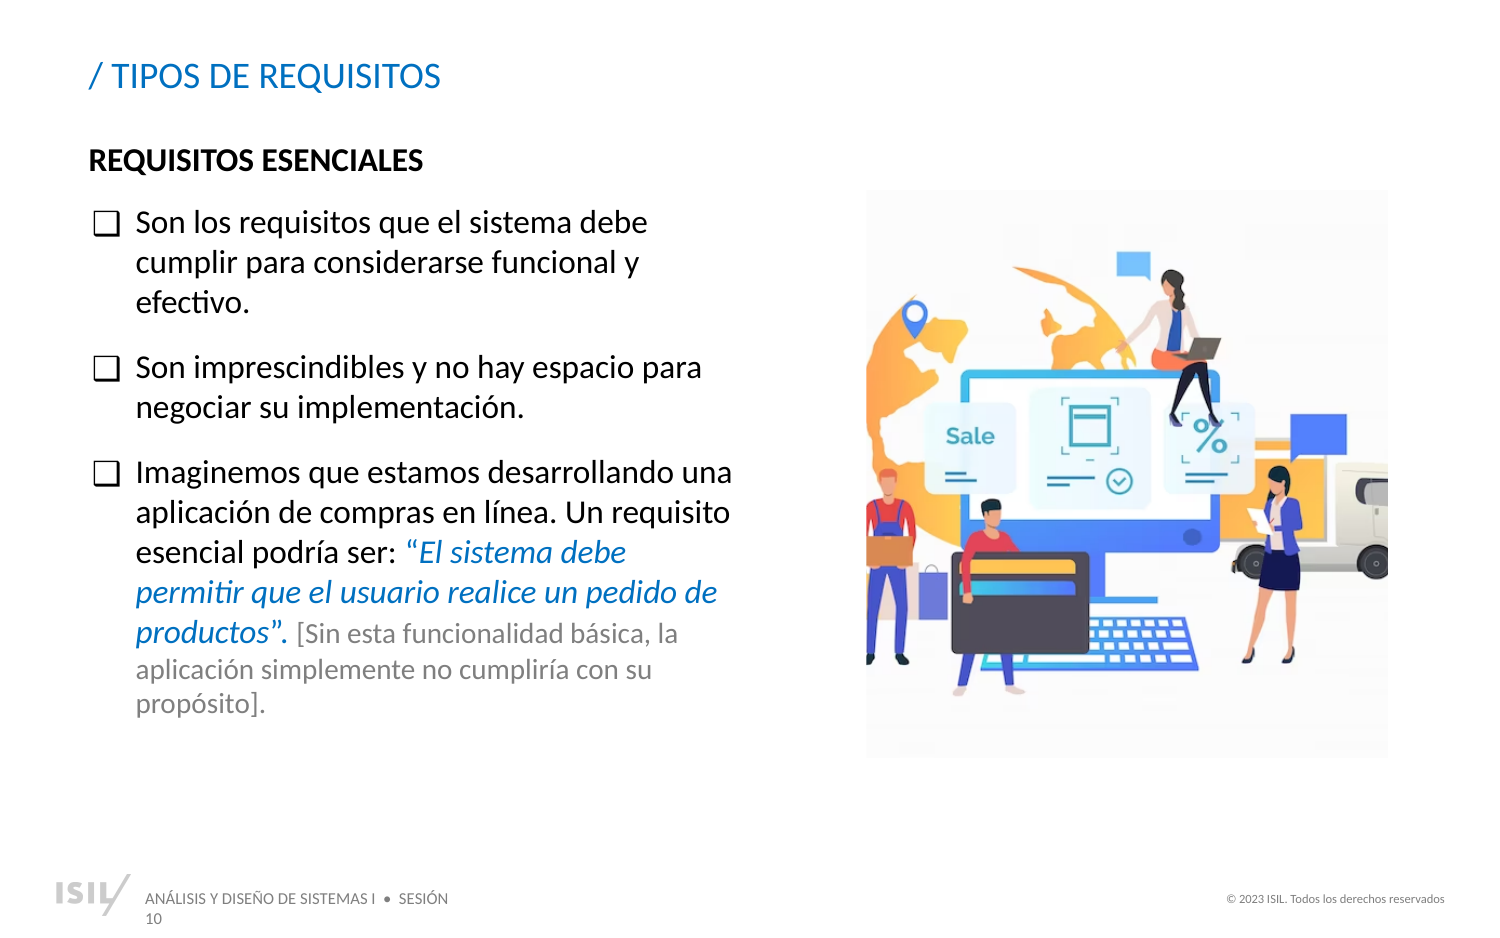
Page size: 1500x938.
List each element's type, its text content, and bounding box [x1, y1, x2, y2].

list / TIPOS DE REQUISITOS [76, 45, 1424, 104]
picture [865, 190, 1389, 759]
list Son los requisitos que el sistema debe cumplir para considerarse funcional y efectivo. Son imprescindibles y no hay espacio para negociar su implementación. Imaginemos que estamos desarrollando una aplicación de compras en línea. Un requisito esencial podría ser: “El sistema debe permitir que el usuario realice un pedido de productos”. [Sin esta funcionalidad básica, la aplicación simplemente no cumpliría con su propósito]. [76, 193, 750, 866]
list REQUISITOS ESENCIALES [76, 132, 750, 191]
